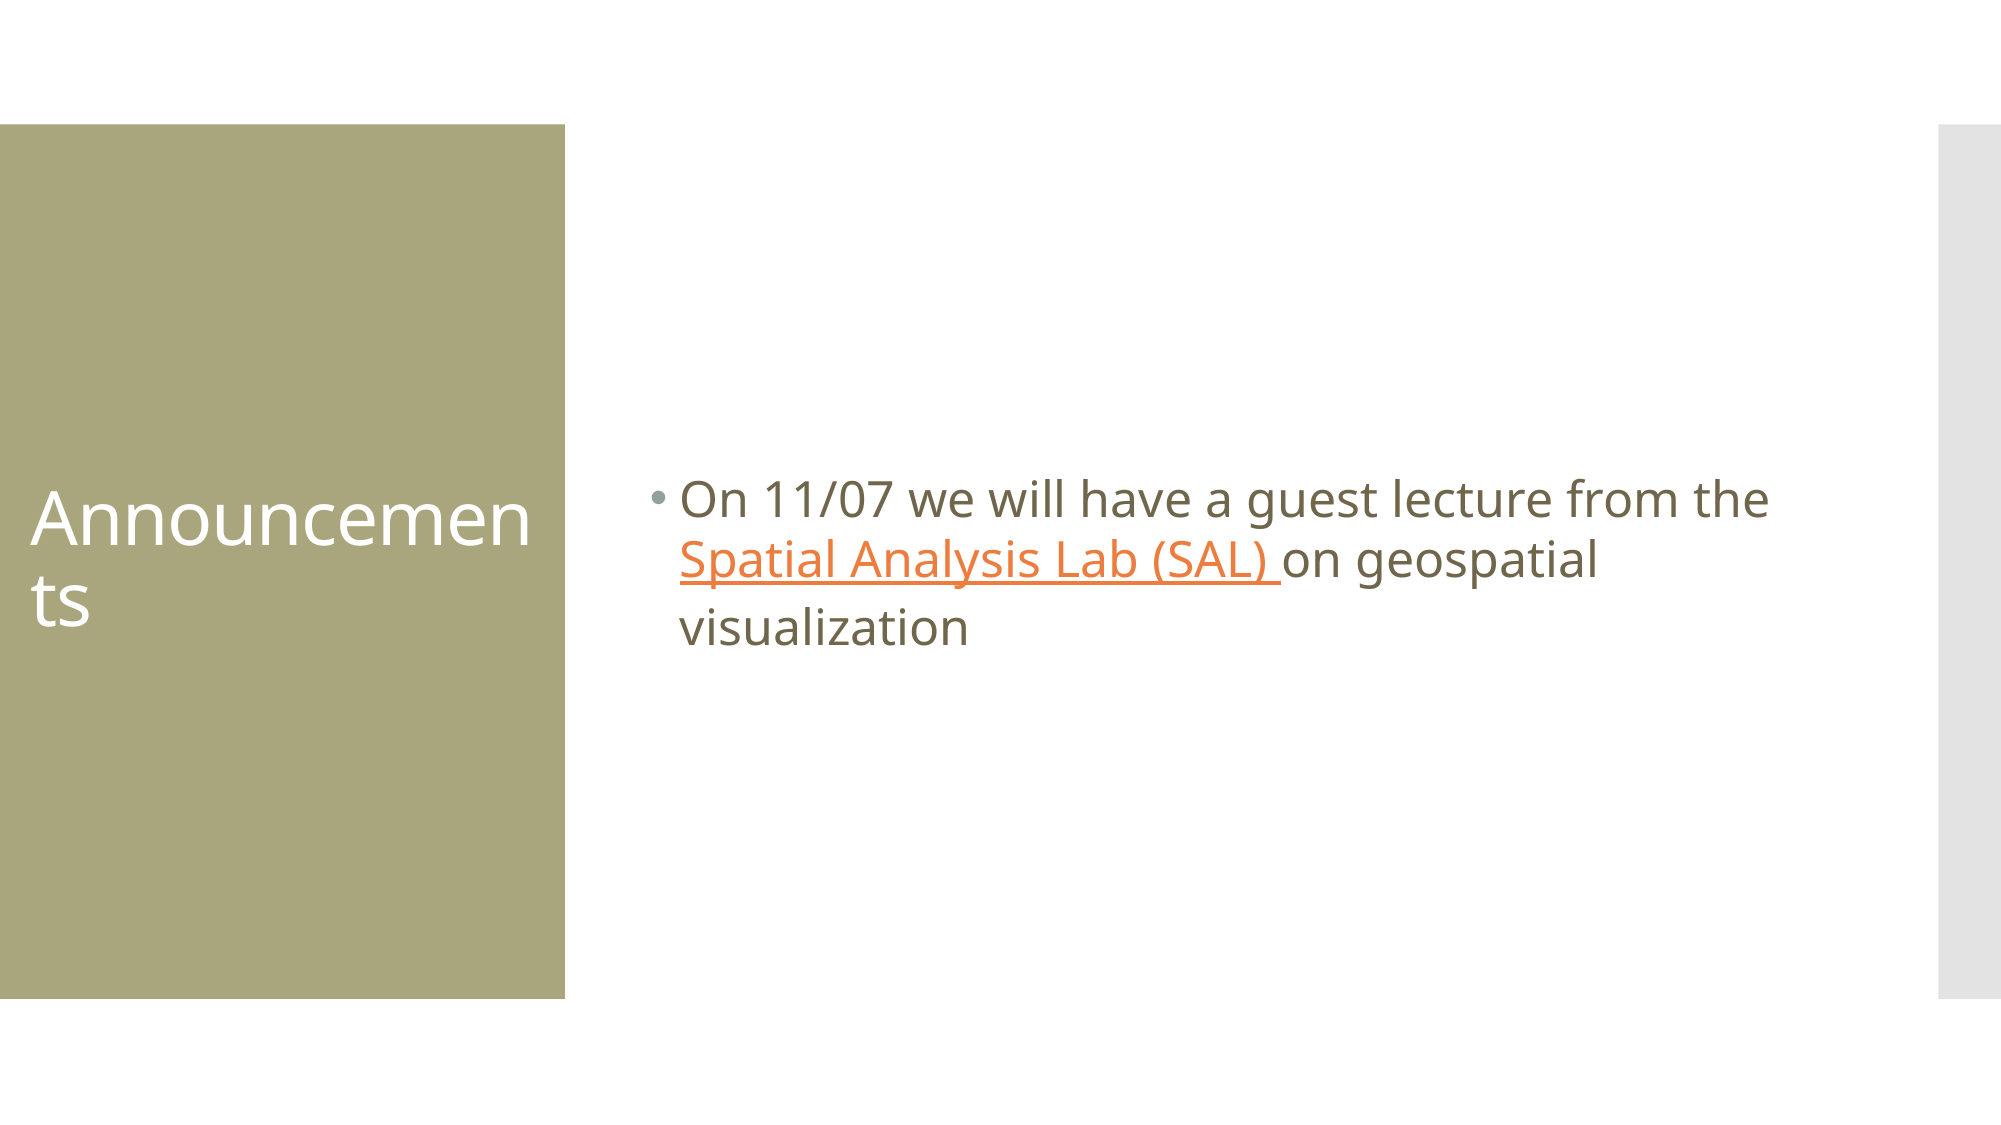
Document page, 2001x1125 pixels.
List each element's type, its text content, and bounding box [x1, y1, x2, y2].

title Announcements [15, 184, 555, 940]
list On 11/07 we will have a guest lecture from the Spatial Analysis Lab (SAL) on geospatial visualization [634, 141, 1835, 982]
